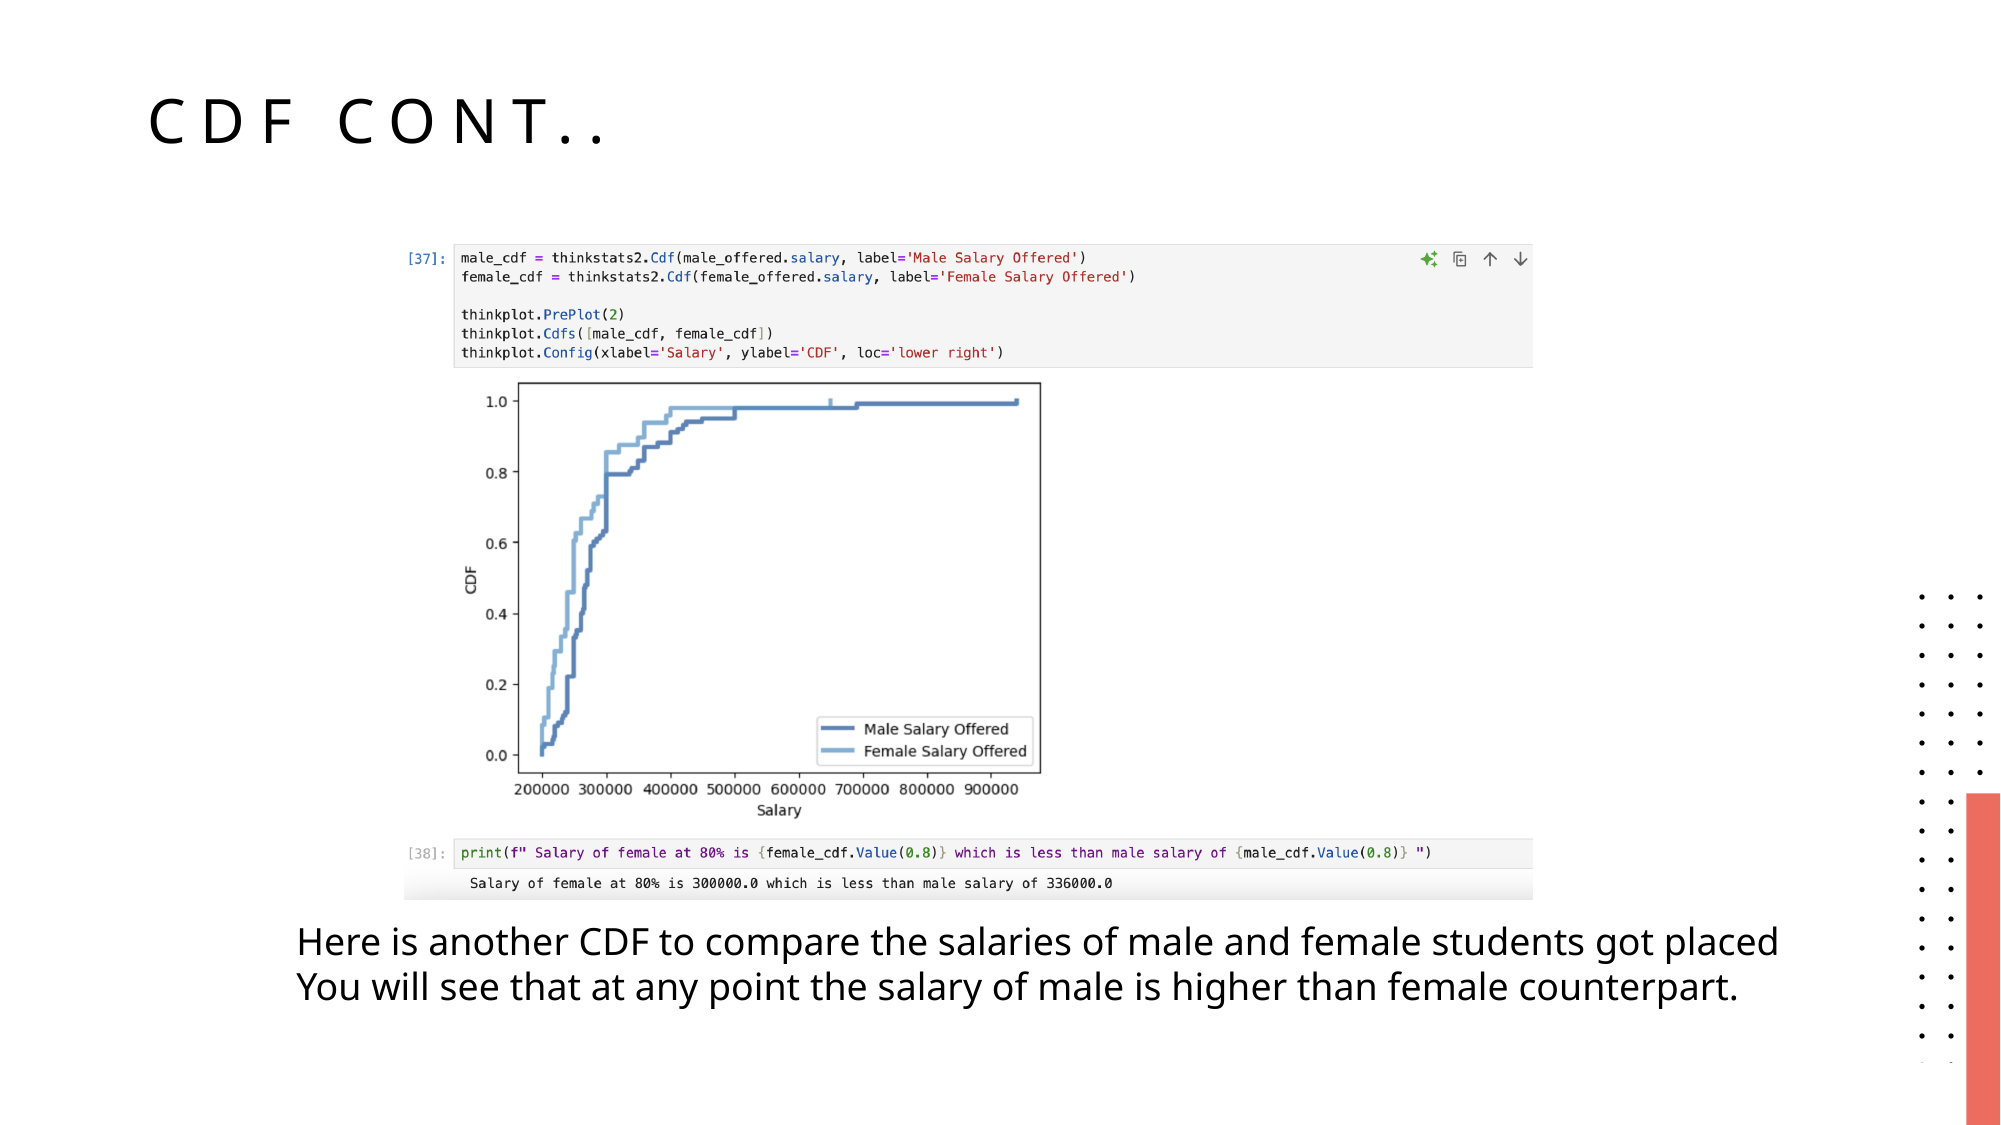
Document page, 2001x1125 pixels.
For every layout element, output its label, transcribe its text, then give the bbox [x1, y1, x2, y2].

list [404, 224, 1533, 900]
text_box Here is another CDF to compare the salaries of male and female students got placed You will see that at any point the salary of male is higher than female counterpart. [281, 910, 1797, 1016]
picture [1907, 582, 1994, 1064]
title CDF cont.. [132, 59, 1832, 164]
